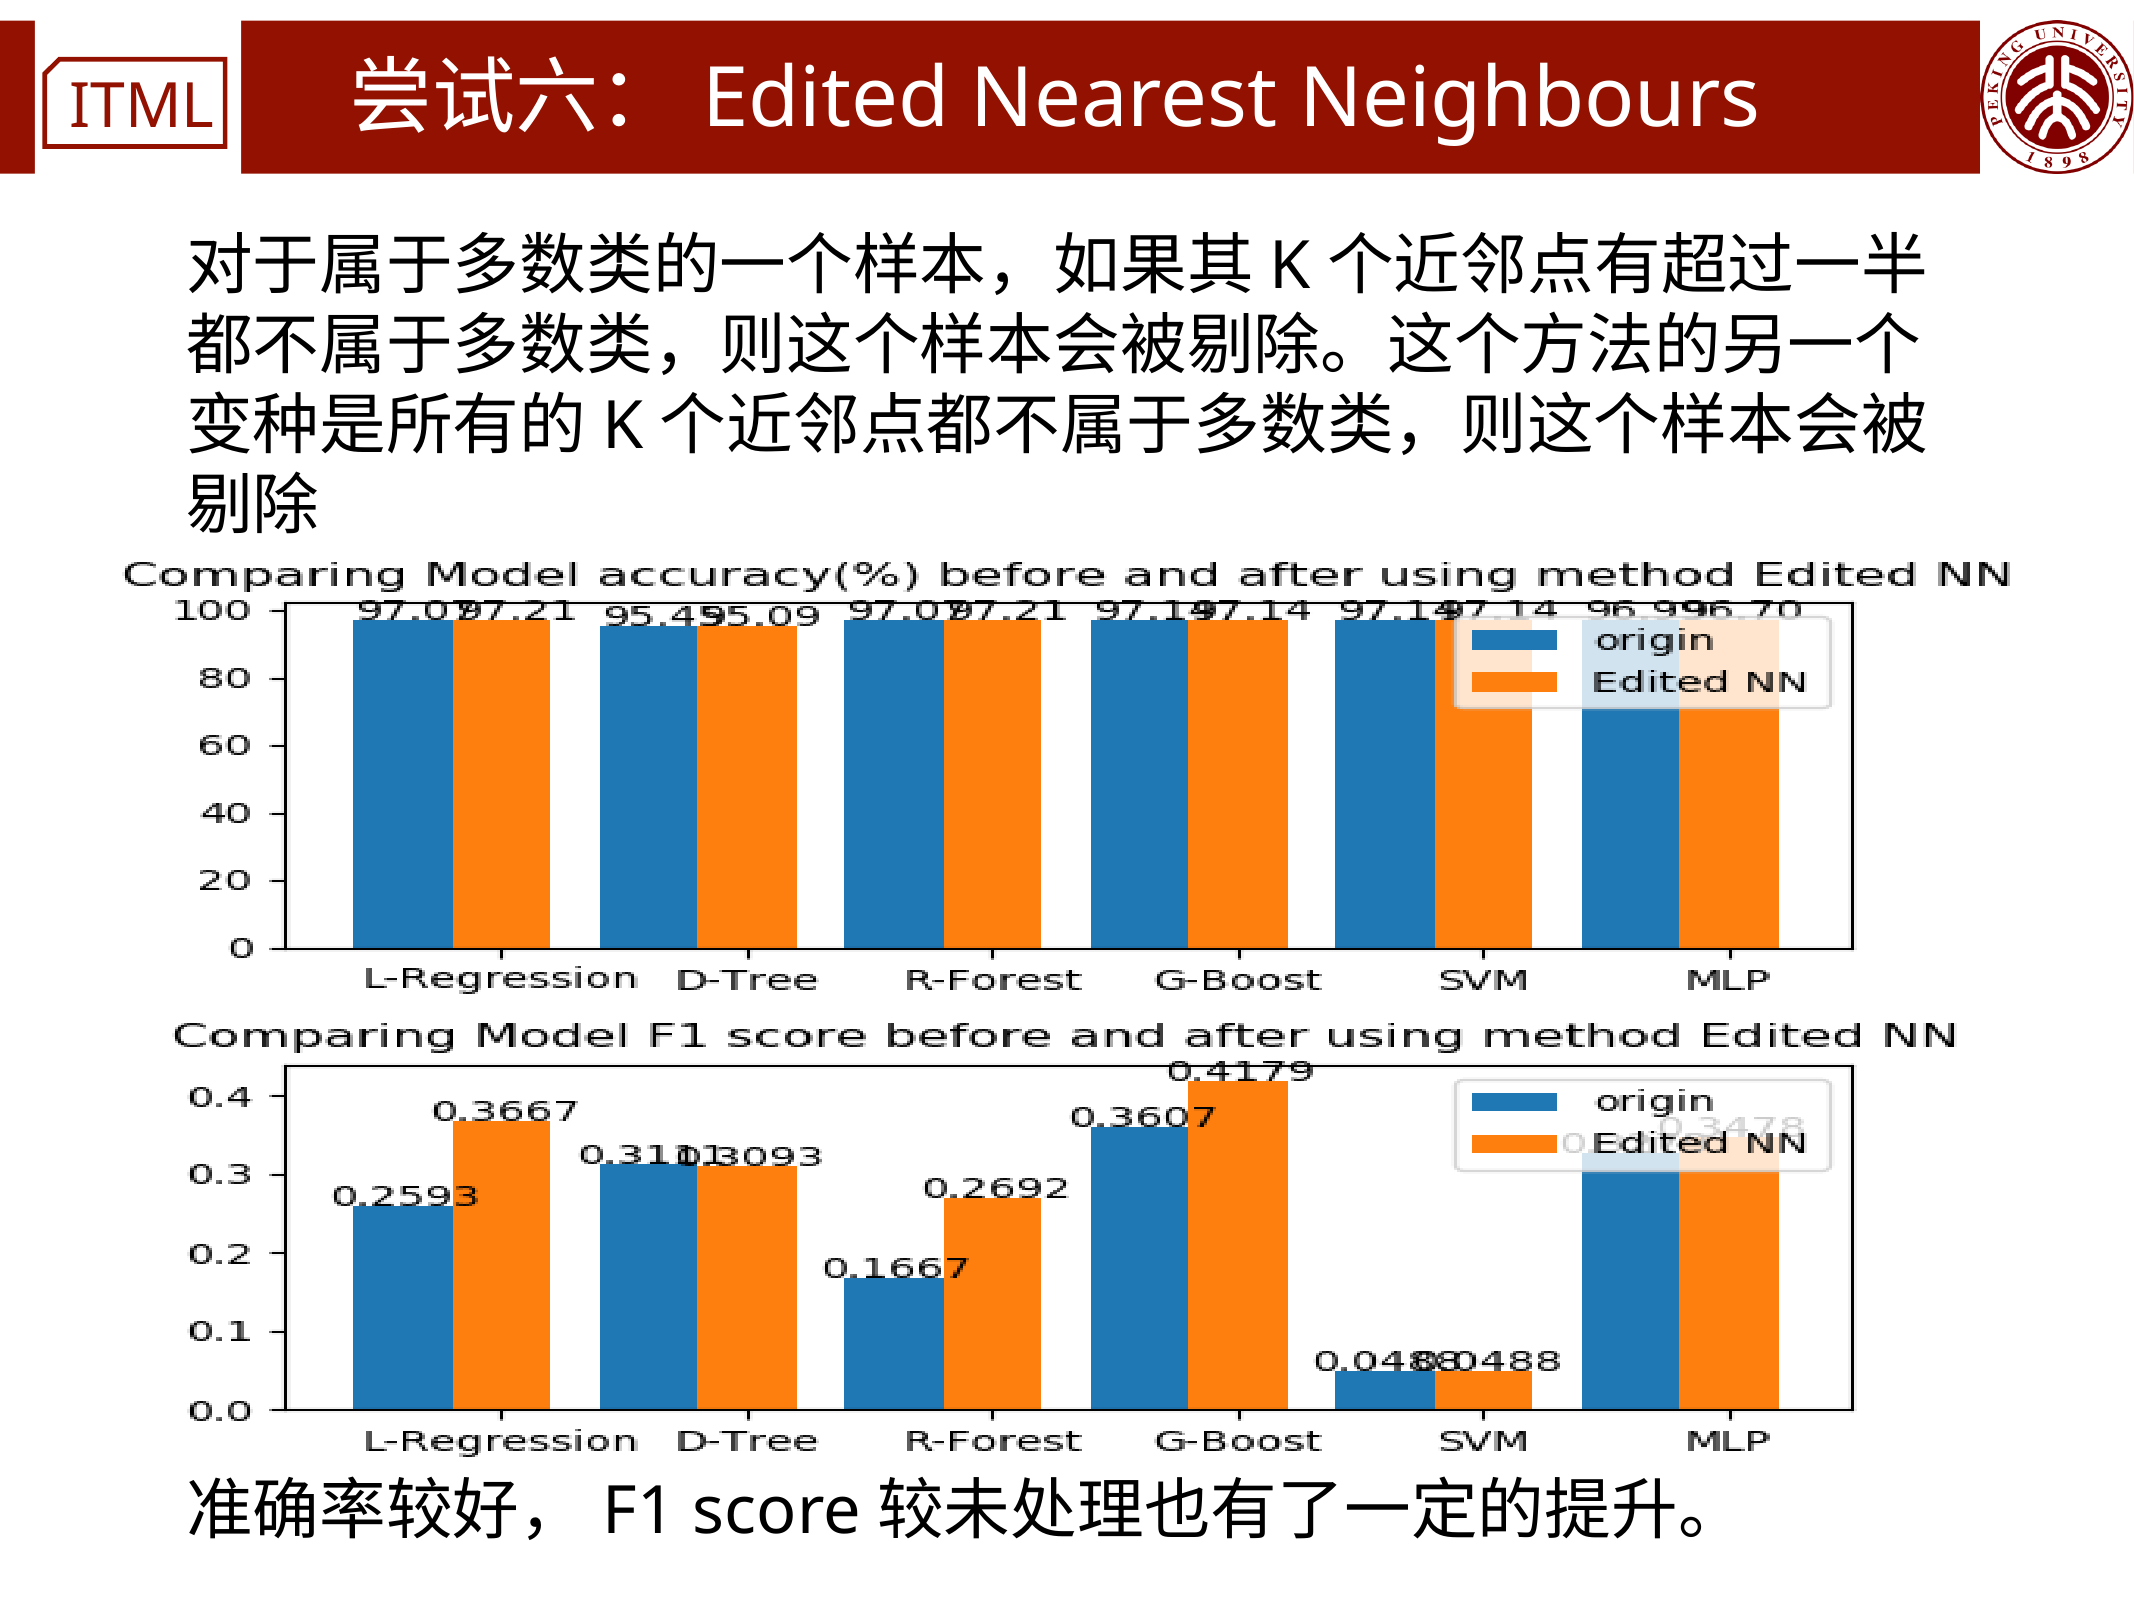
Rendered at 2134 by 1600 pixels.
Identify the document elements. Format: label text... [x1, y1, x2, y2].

picture [1980, 20, 2134, 174]
text_box 对于属于多数类的一个样本，如果其K个近邻点有超过一半都不属于多数类，则这个样本会被剔除。这个方法的另一个变种是所有的K个近邻点都不属于多数类，则这个样本会被剔除 准确率较好，F1 score较未处理也有了一定的提升。 [171, 1464, 1973, 1581]
text_box 对于属于多数类的一个样本，如果其K个近邻点有超过一半都不属于多数类，则这个样本会被剔除。这个方法的另一个变种是所有的K个近邻点都不属于多数类，则这个样本会被剔除 准确率较好，F1 score较未处理也有了一定的提升。 [171, 214, 1973, 553]
title 尝试六：Edited Nearest Neighbours [334, 35, 1888, 159]
picture [105, 553, 2028, 1464]
